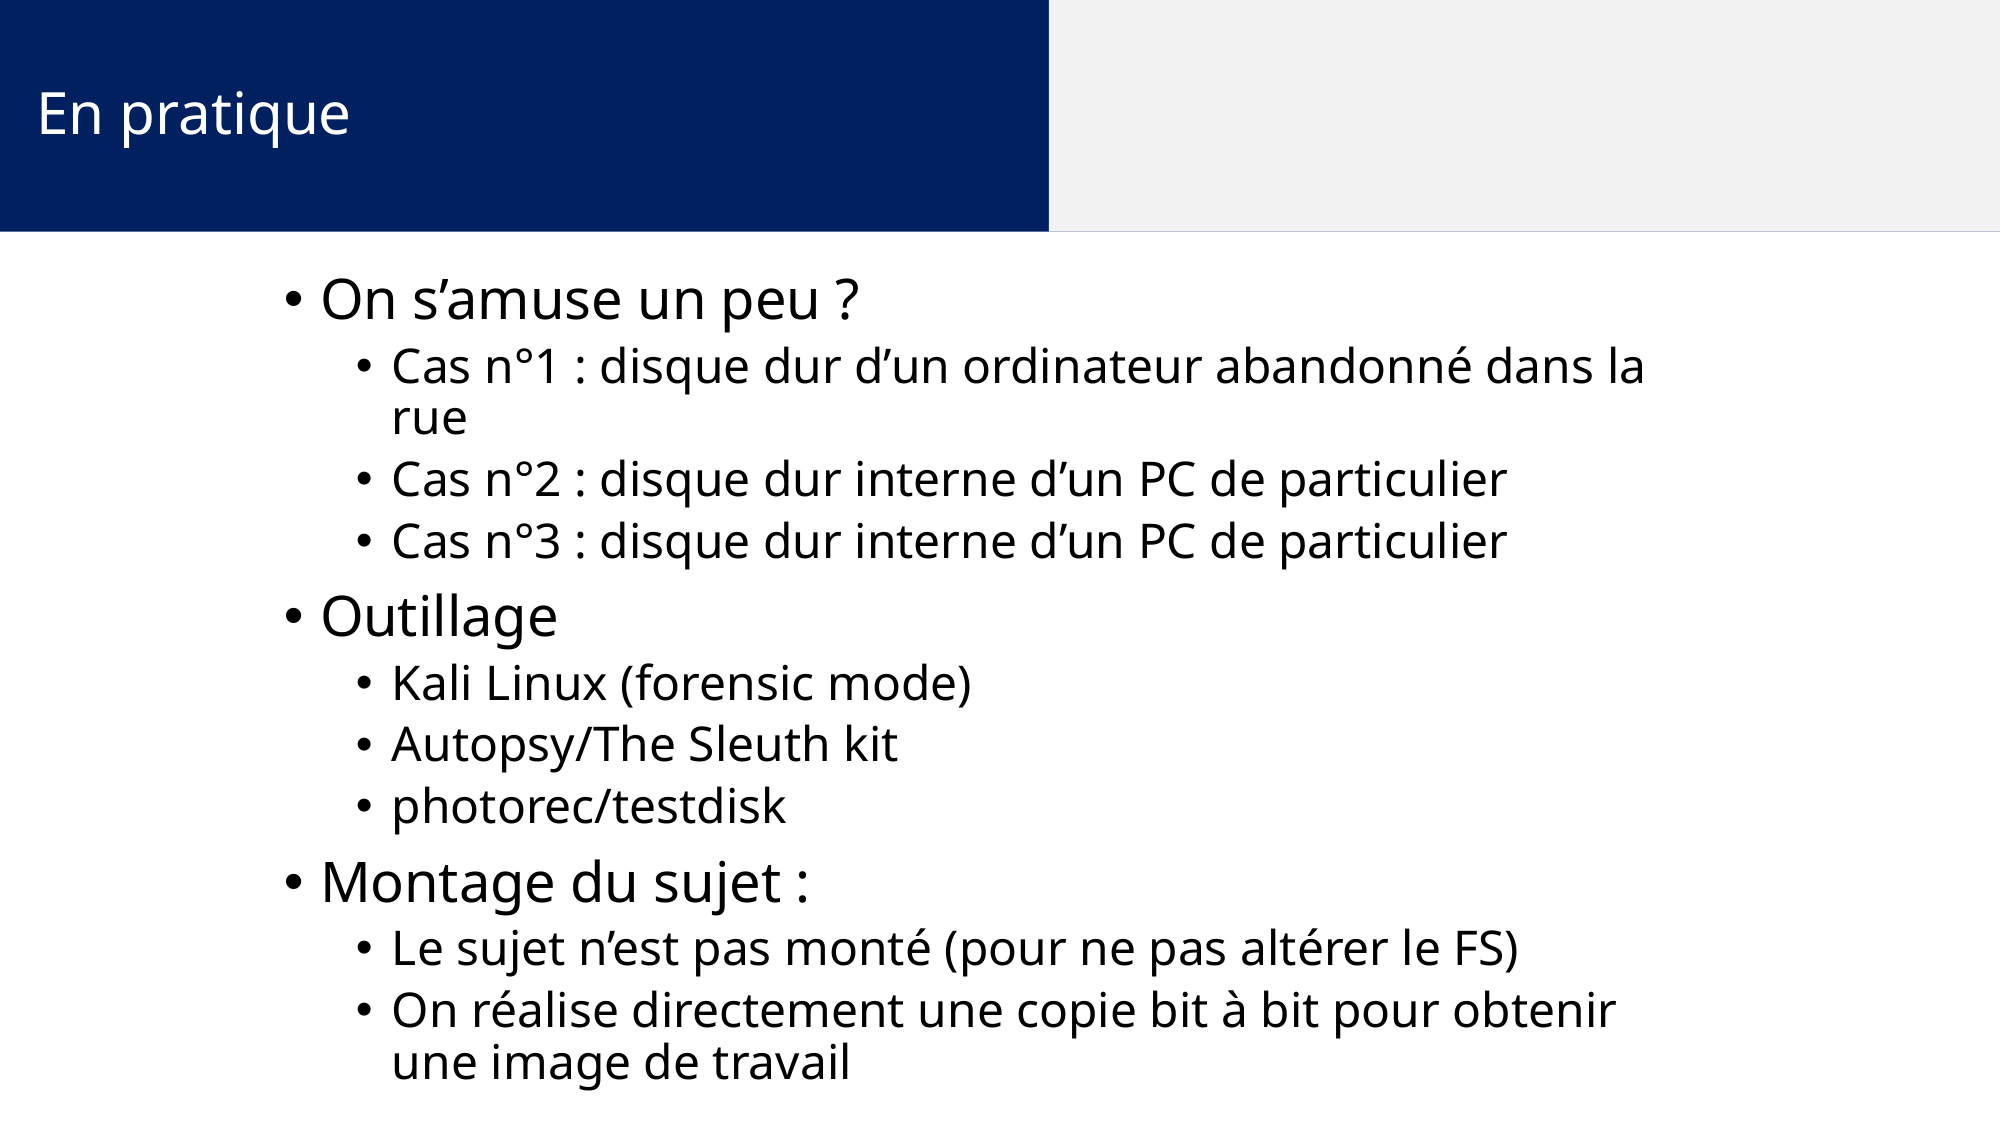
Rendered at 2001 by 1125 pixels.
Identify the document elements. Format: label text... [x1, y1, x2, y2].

list En pratique [21, 24, 1094, 207]
text_box On s’amuse un peu ? Cas n°1 : disque dur d’un ordinateur abandonné dans la rue Cas n°2 : disque dur interne d’un PC de particulier Cas n°3 : disque dur interne d’un PC de particulier Outillage Kali Linux (forensic mode) Autopsy/The Sleuth kit photorec/testdisk Montage du sujet : Le sujet n’est pas monté (pour ne pas altérer le FS) On réalise directement une copie bit à bit pour obtenir une image de travail [269, 264, 1731, 1101]
